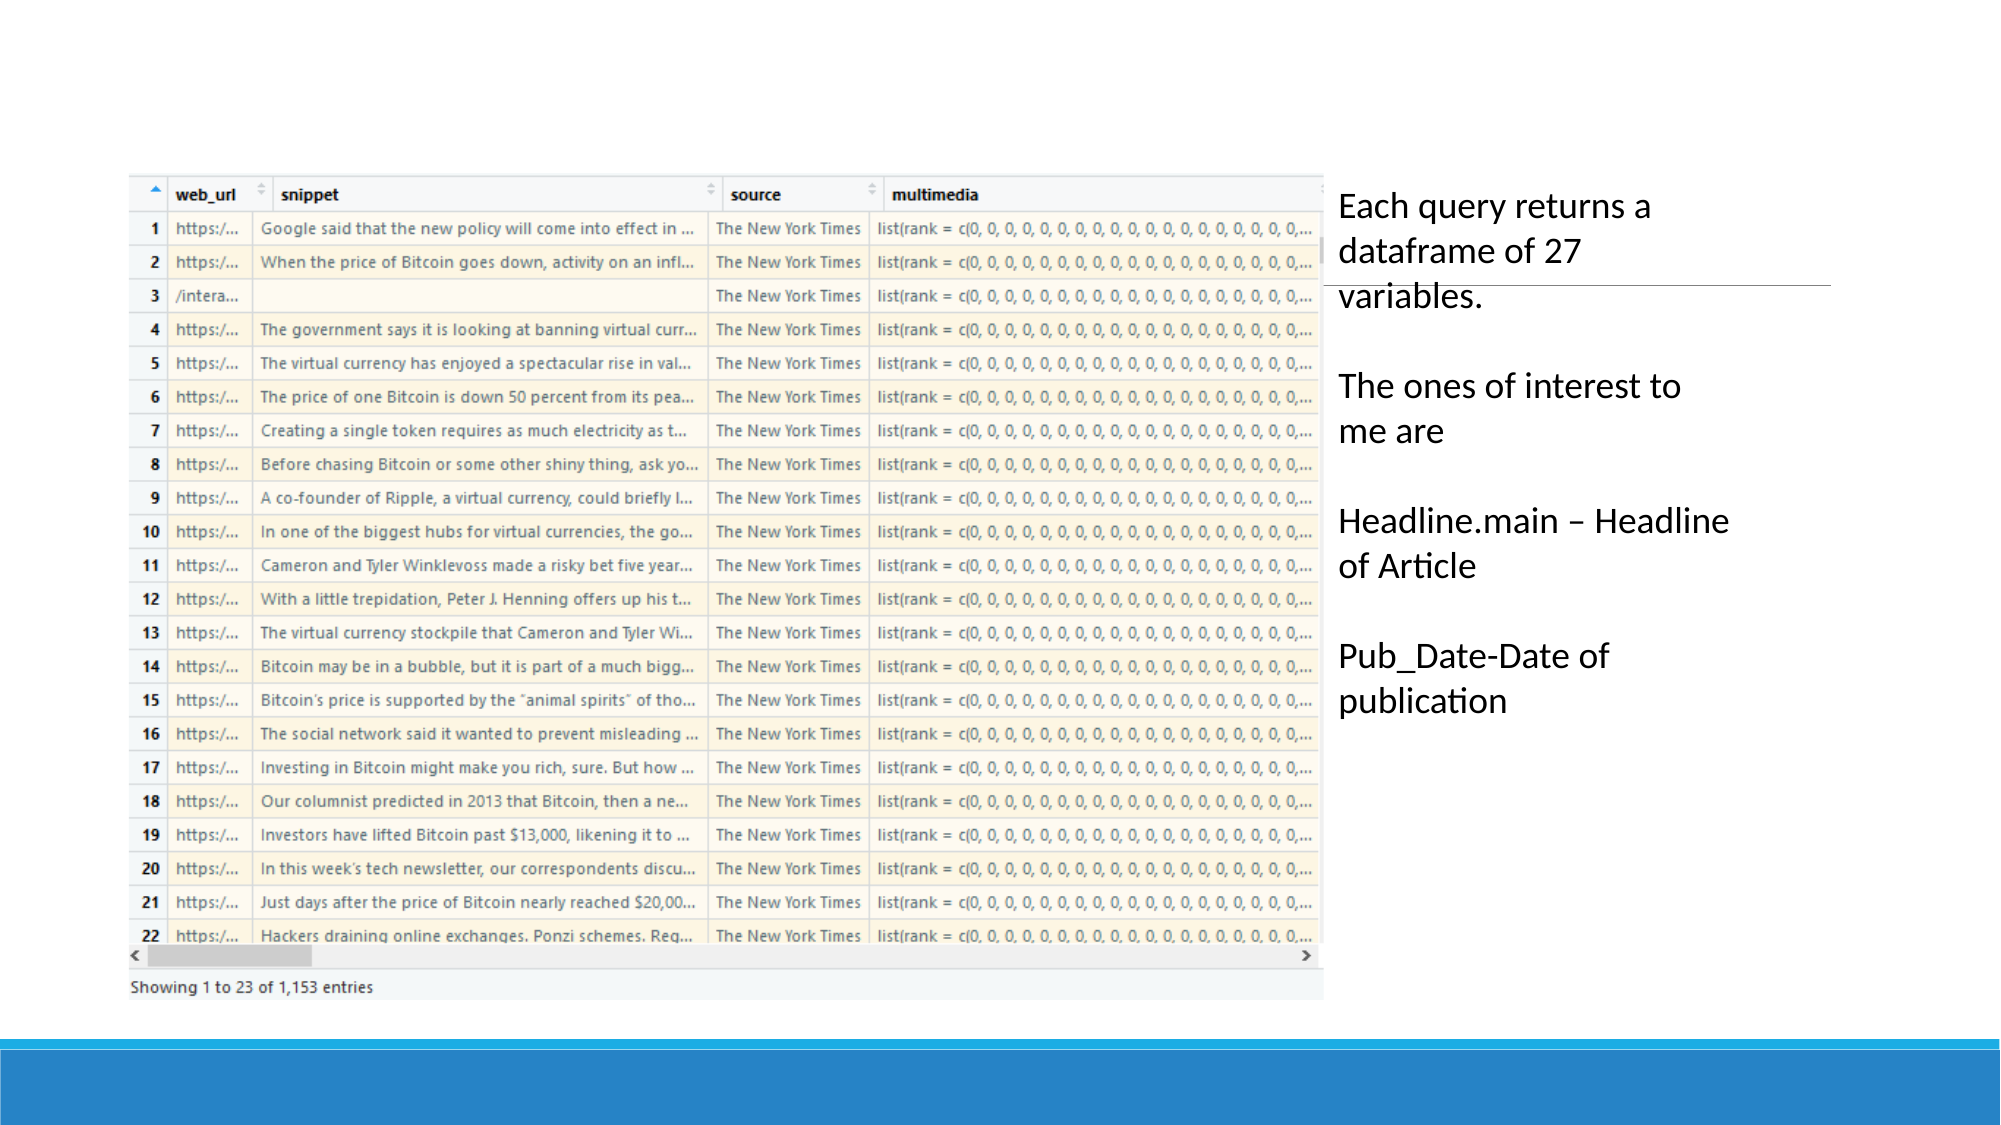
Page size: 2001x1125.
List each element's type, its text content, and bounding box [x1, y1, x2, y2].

picture [128, 173, 1325, 1001]
text_box Each query returns a dataframe of 27 variables. The ones of interest to me are Headline.main – Headline of Article Pub_Date-Date of publication [1330, 173, 1748, 729]
